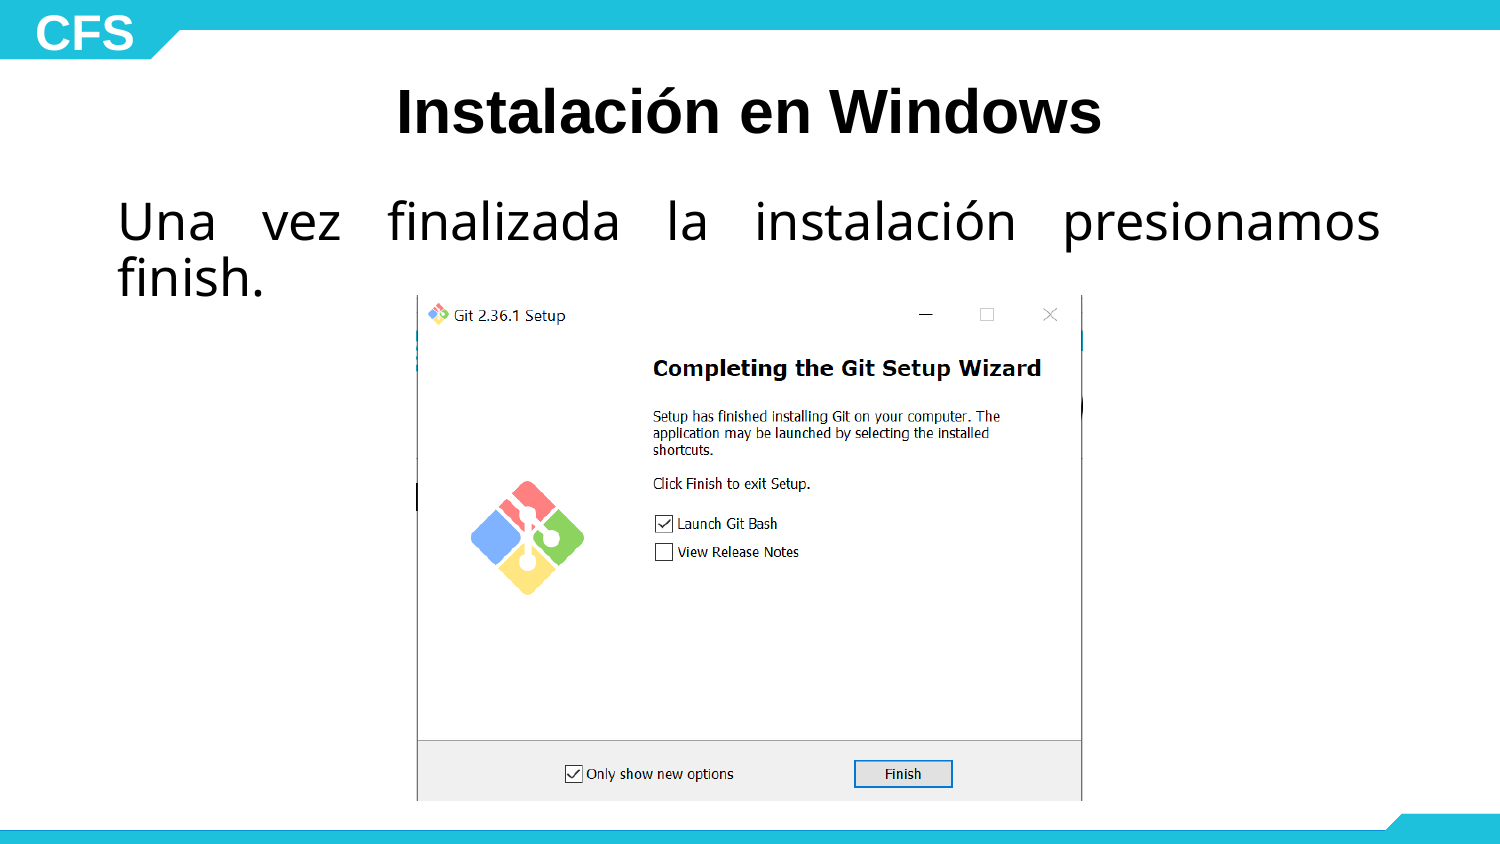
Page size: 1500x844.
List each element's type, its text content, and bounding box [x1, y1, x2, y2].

text_box Una vez finalizada la instalación presionamos finish. [103, 188, 1397, 801]
text_box Instalación en Windows [103, 33, 1397, 184]
picture [416, 295, 1084, 802]
